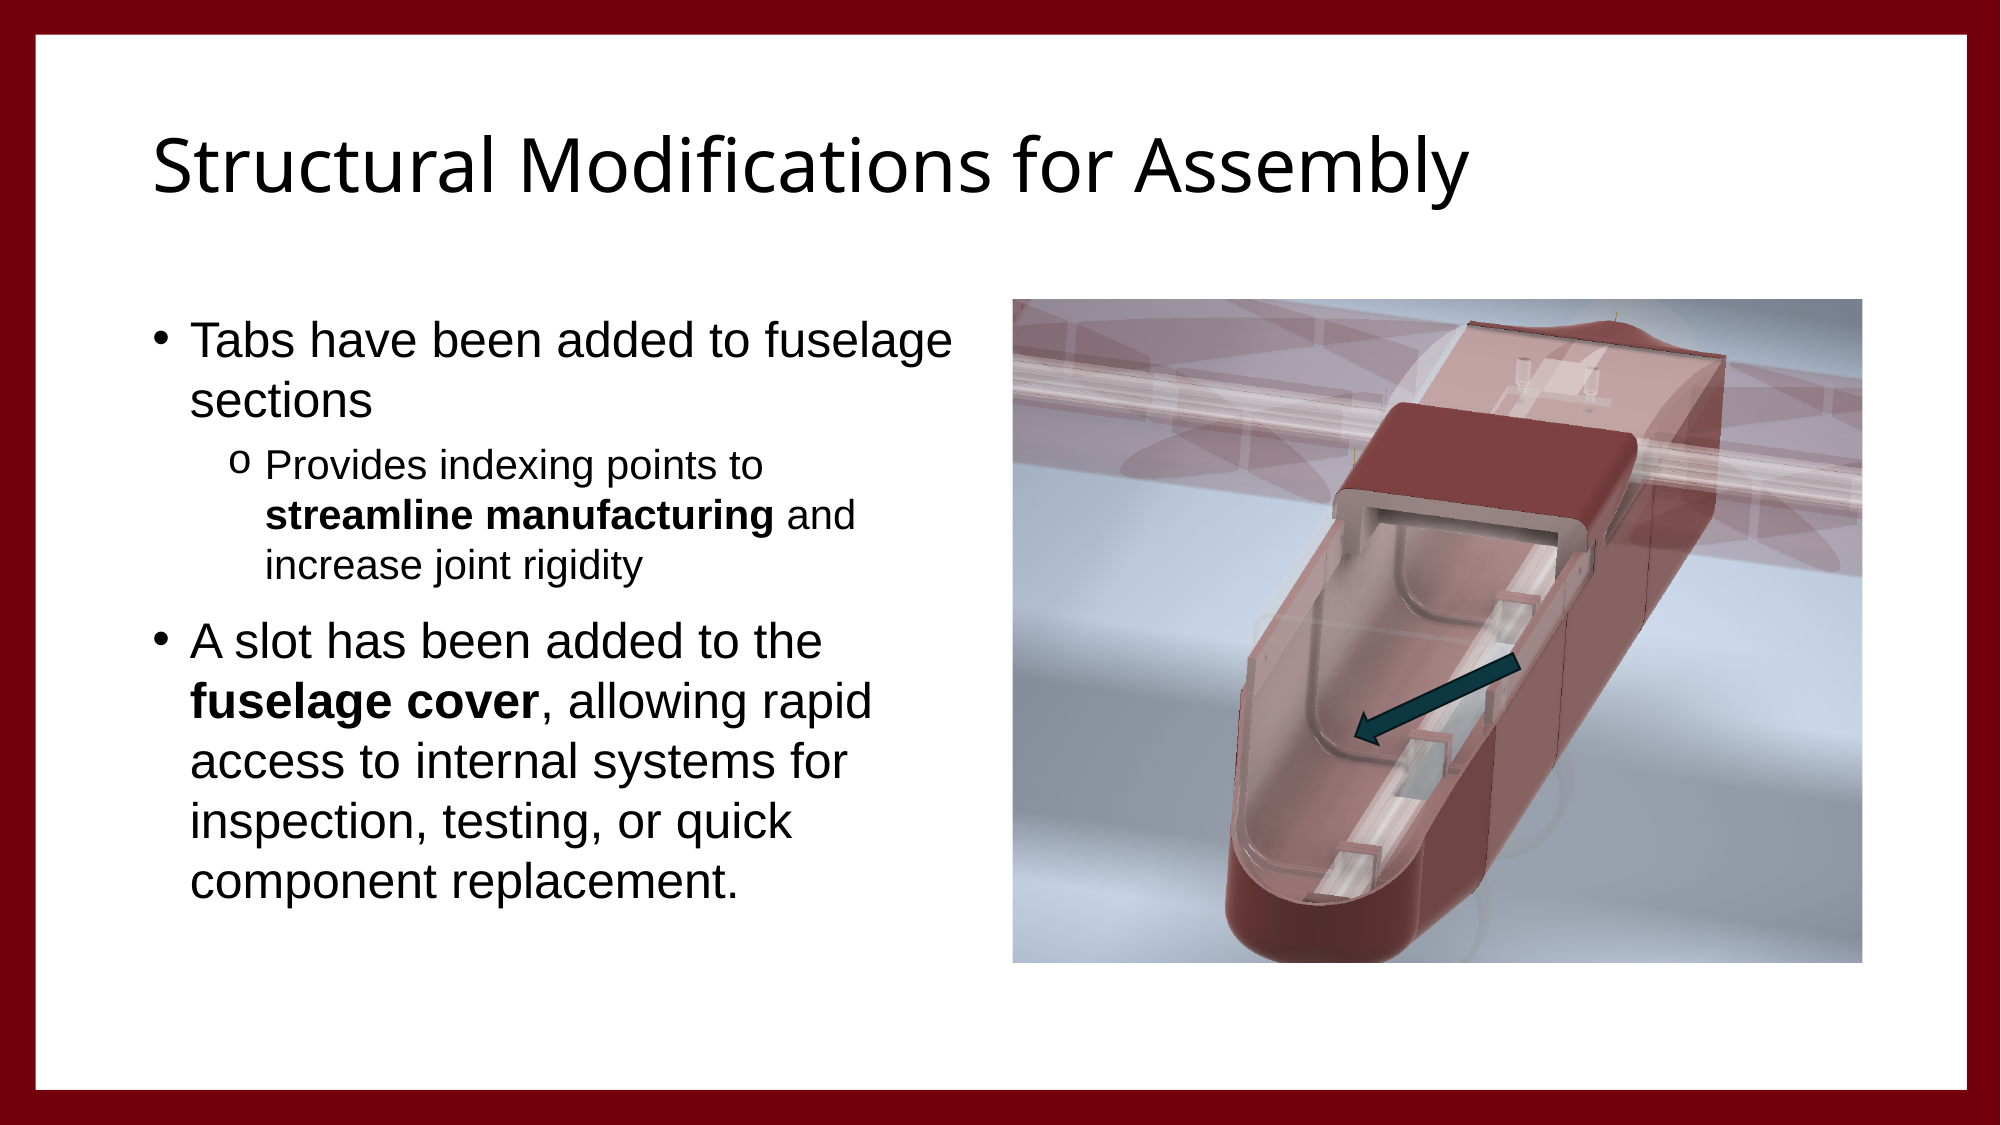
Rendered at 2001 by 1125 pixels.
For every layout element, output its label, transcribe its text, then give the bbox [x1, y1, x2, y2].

picture [0, 0, 2001, 1125]
list Tabs have been added to fuselage sections Provides indexing points to streamline manufacturing and increase joint rigidity A slot has been added to the fuselage cover, allowing rapid access to internal systems for inspection, testing, or quick component replacement. [137, 299, 988, 963]
title Structural Modifications for Assembly [137, 59, 1863, 278]
